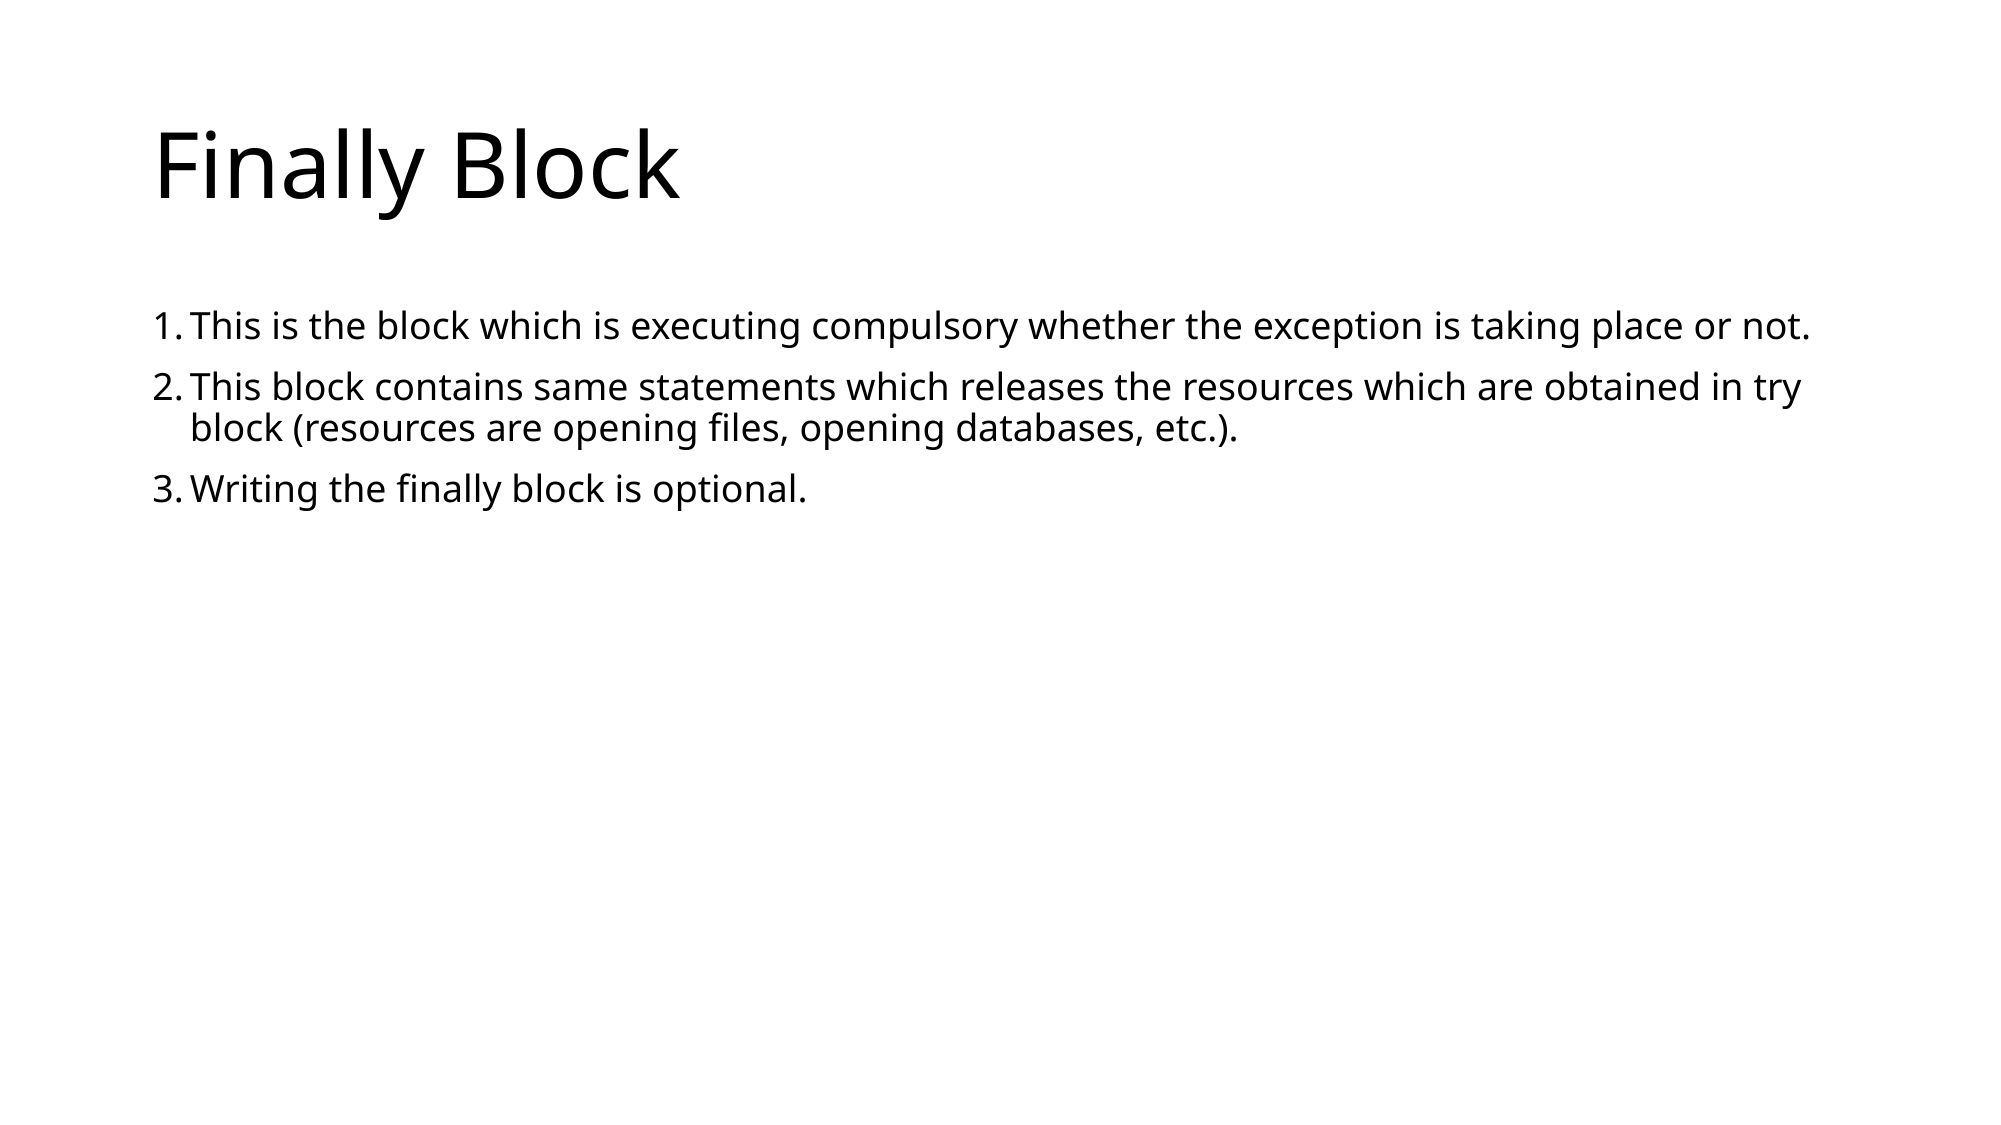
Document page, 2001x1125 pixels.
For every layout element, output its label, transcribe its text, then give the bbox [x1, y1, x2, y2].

list This is the block which is executing compulsory whether the exception is taking place or not. This block contains same statements which releases the resources which are obtained in try block (resources are opening files, opening databases, etc.). Writing the finally block is optional. [137, 299, 1863, 1014]
title Finally Block [137, 59, 1863, 278]
